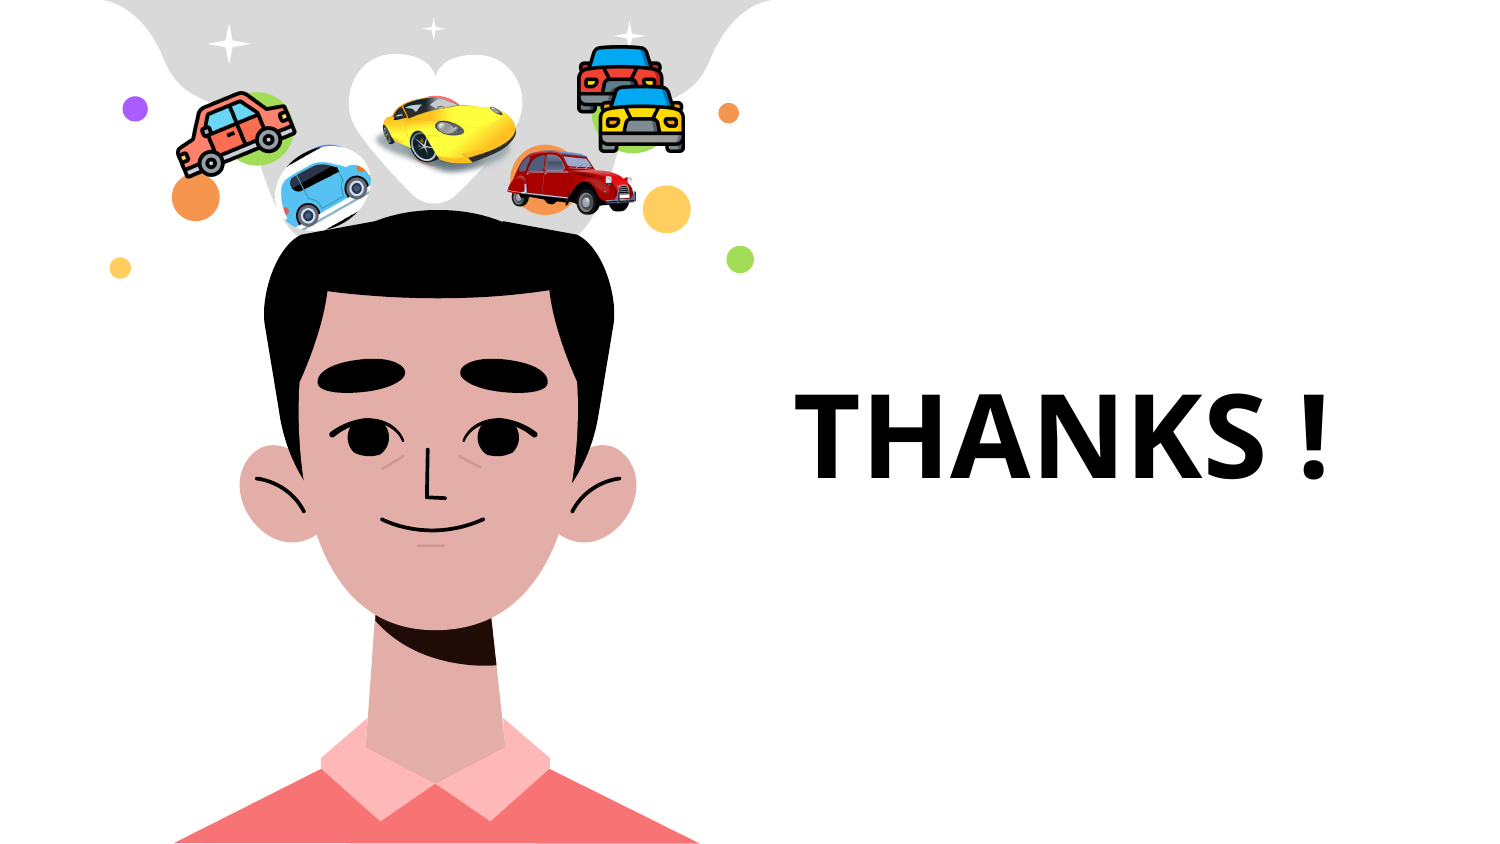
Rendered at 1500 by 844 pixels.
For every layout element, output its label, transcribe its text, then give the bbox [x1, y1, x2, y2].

title THANKS ! [778, 347, 1400, 497]
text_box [100, 0, 774, 844]
picture [171, 45, 685, 229]
